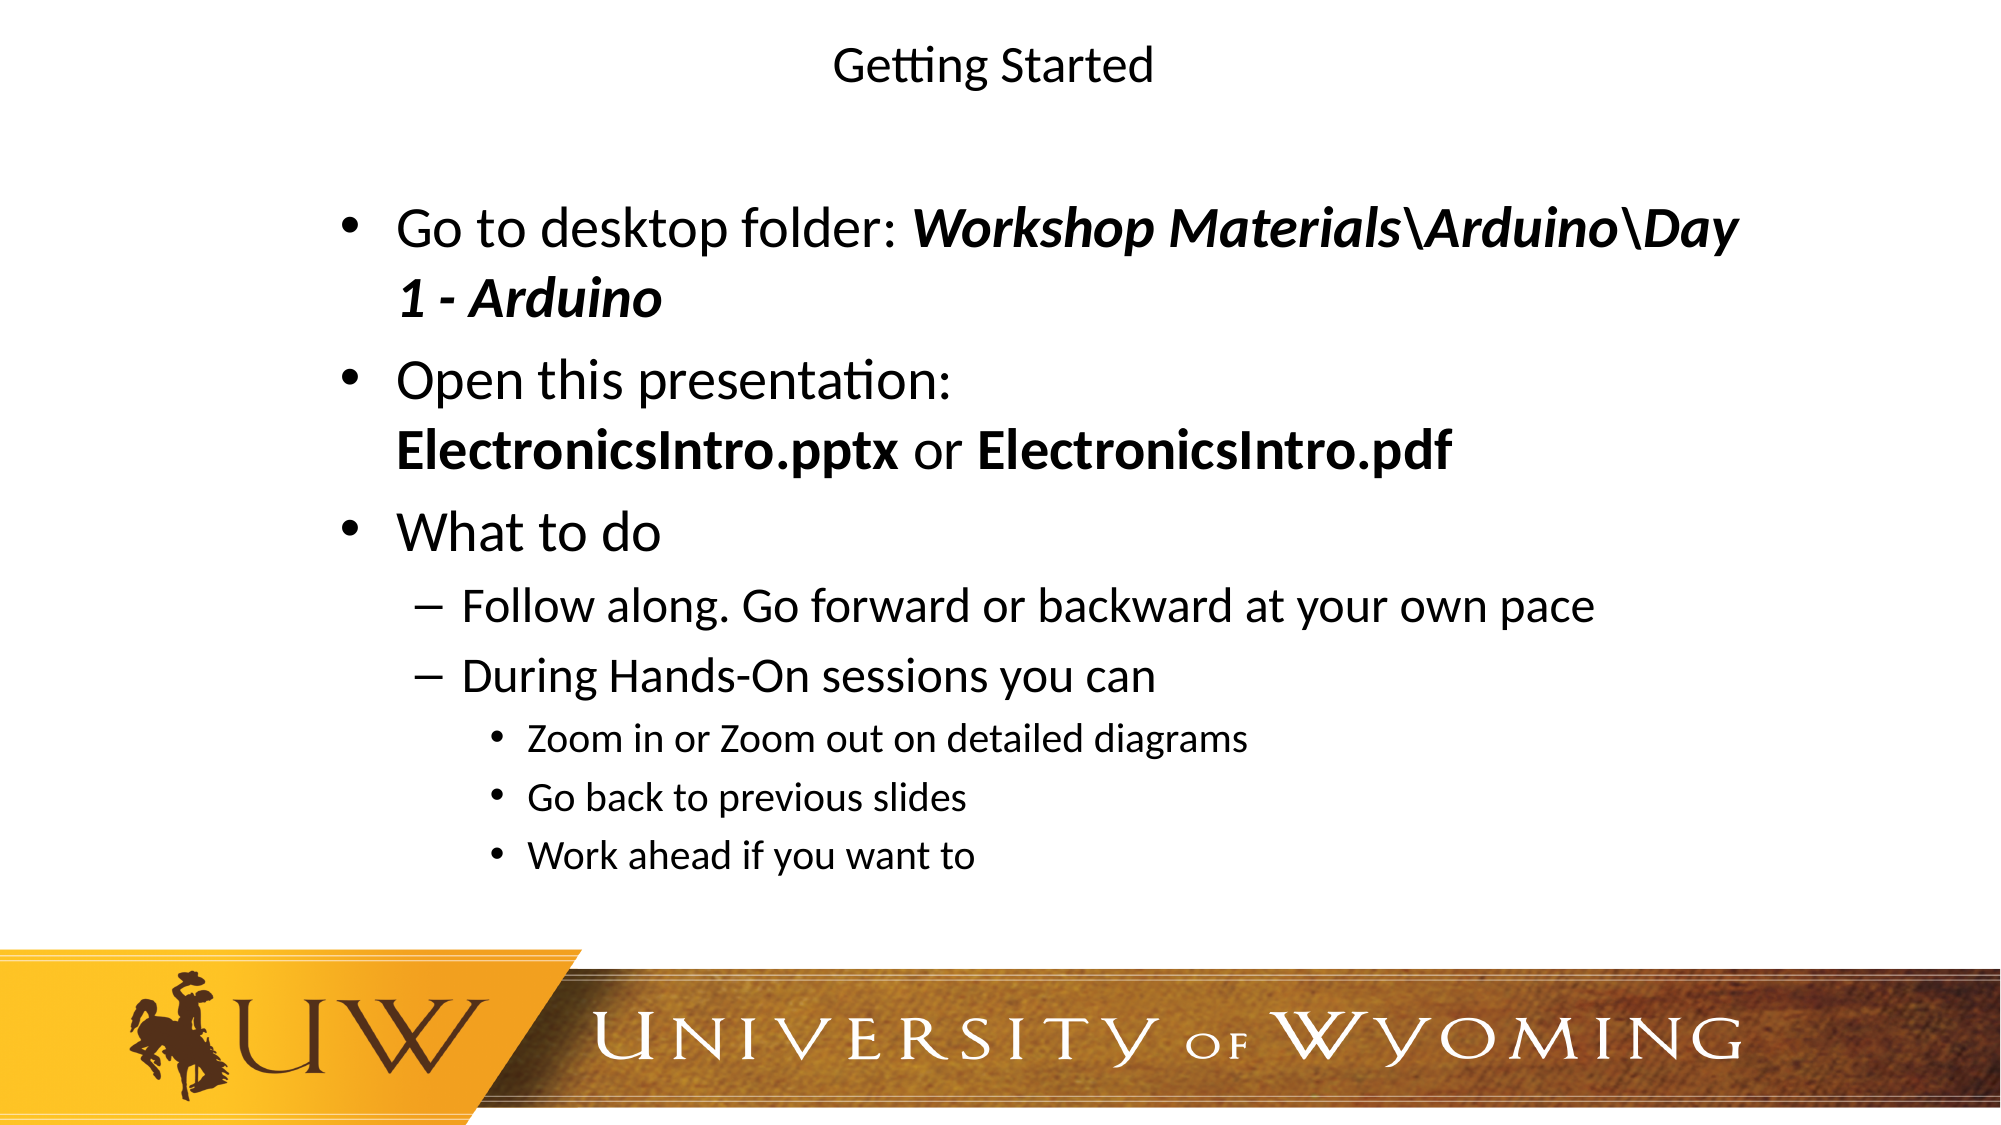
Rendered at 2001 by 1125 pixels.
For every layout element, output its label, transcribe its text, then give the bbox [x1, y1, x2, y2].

title Getting Started [324, 22, 1675, 102]
list Go to desktop folder: Workshop Materials\Arduino\Day 1 - Arduino Open this presentation: ElectronicsIntro.pptx or ElectronicsIntro.pdf What to do Follow along. Go forward or backward at your own pace During Hands-On sessions you can Zoom in or Zoom out on detailed diagrams Go back to previous slides Work ahead if you want to [324, 182, 1786, 980]
picture [0, 929, 2001, 1125]
